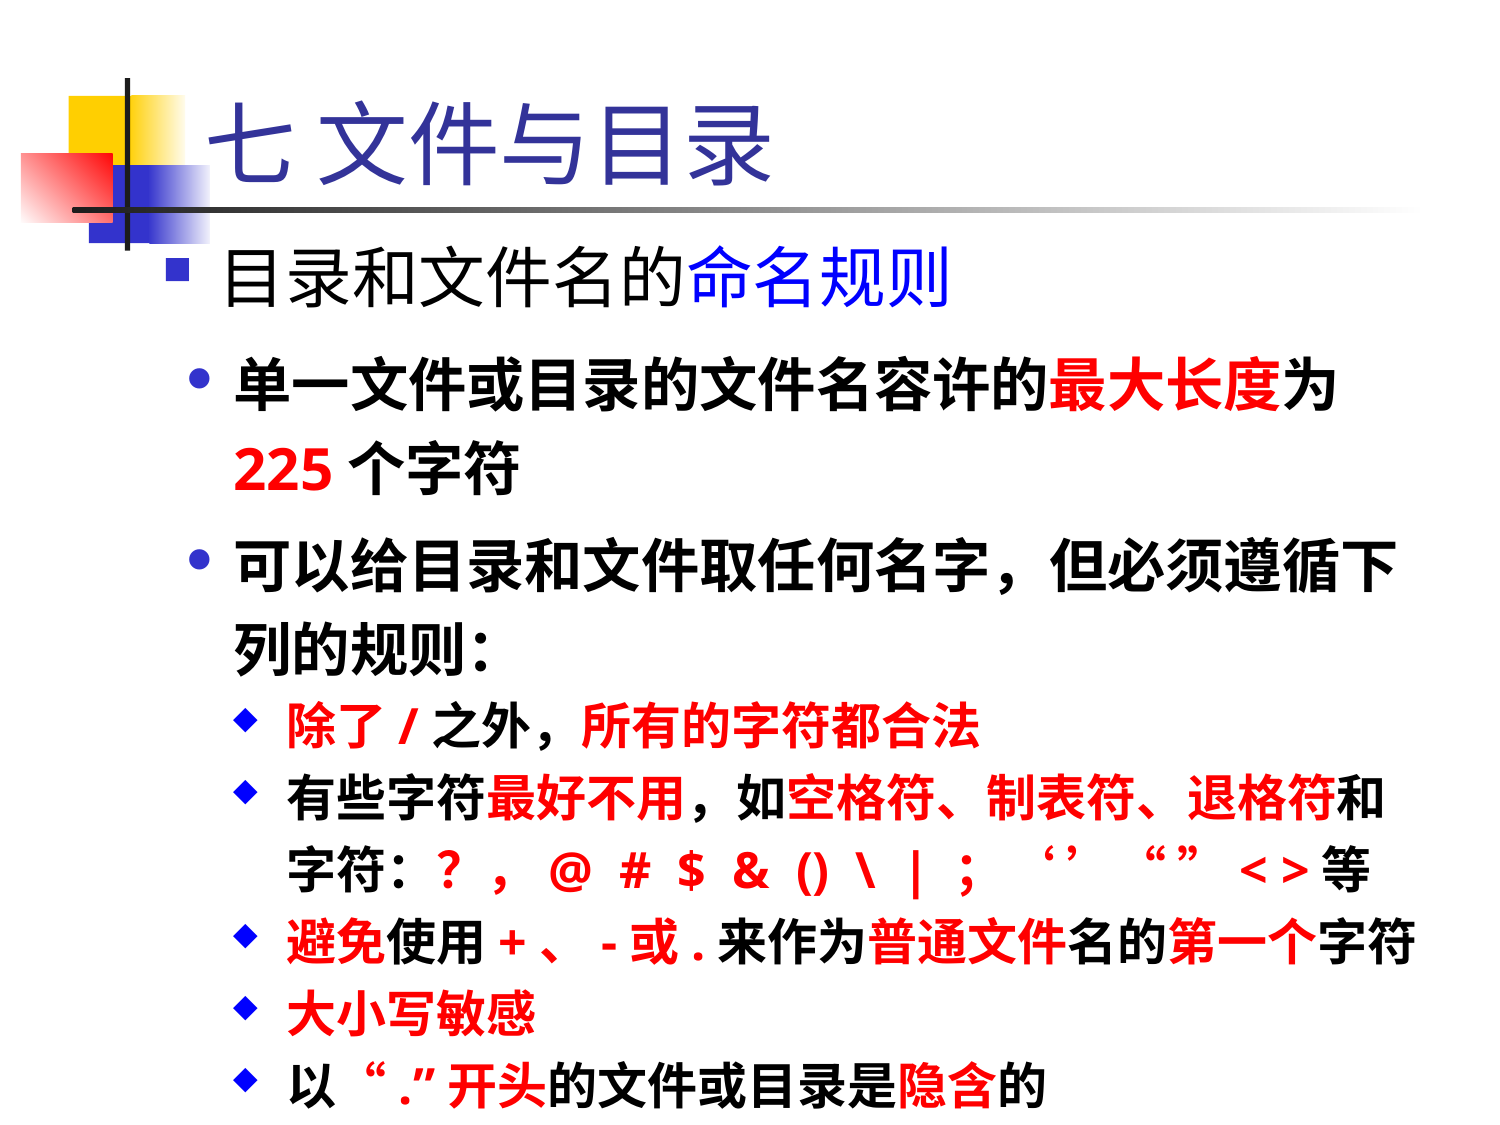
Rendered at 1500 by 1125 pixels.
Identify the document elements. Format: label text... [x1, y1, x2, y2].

text_box 目录和文件名的命名规则 [147, 243, 1423, 327]
title 七 文件与目录 [189, 31, 1468, 205]
list 单一文件或目录的文件名容许的最大长度为225个字符 可以给目录和文件取任何名字，但必须遵循下列的规则： 除了/之外，所有的字符都合法 有些字符最好不用，如空格符、制表符、退格符和字符：？，@ # $ & () \ | ；‘ ’“ ”< >等 避免使用+、-或.来作为普通文件名的第一个字符 大小写敏感 以“.”开头的文件或目录是隐含的 [159, 326, 1435, 1000]
